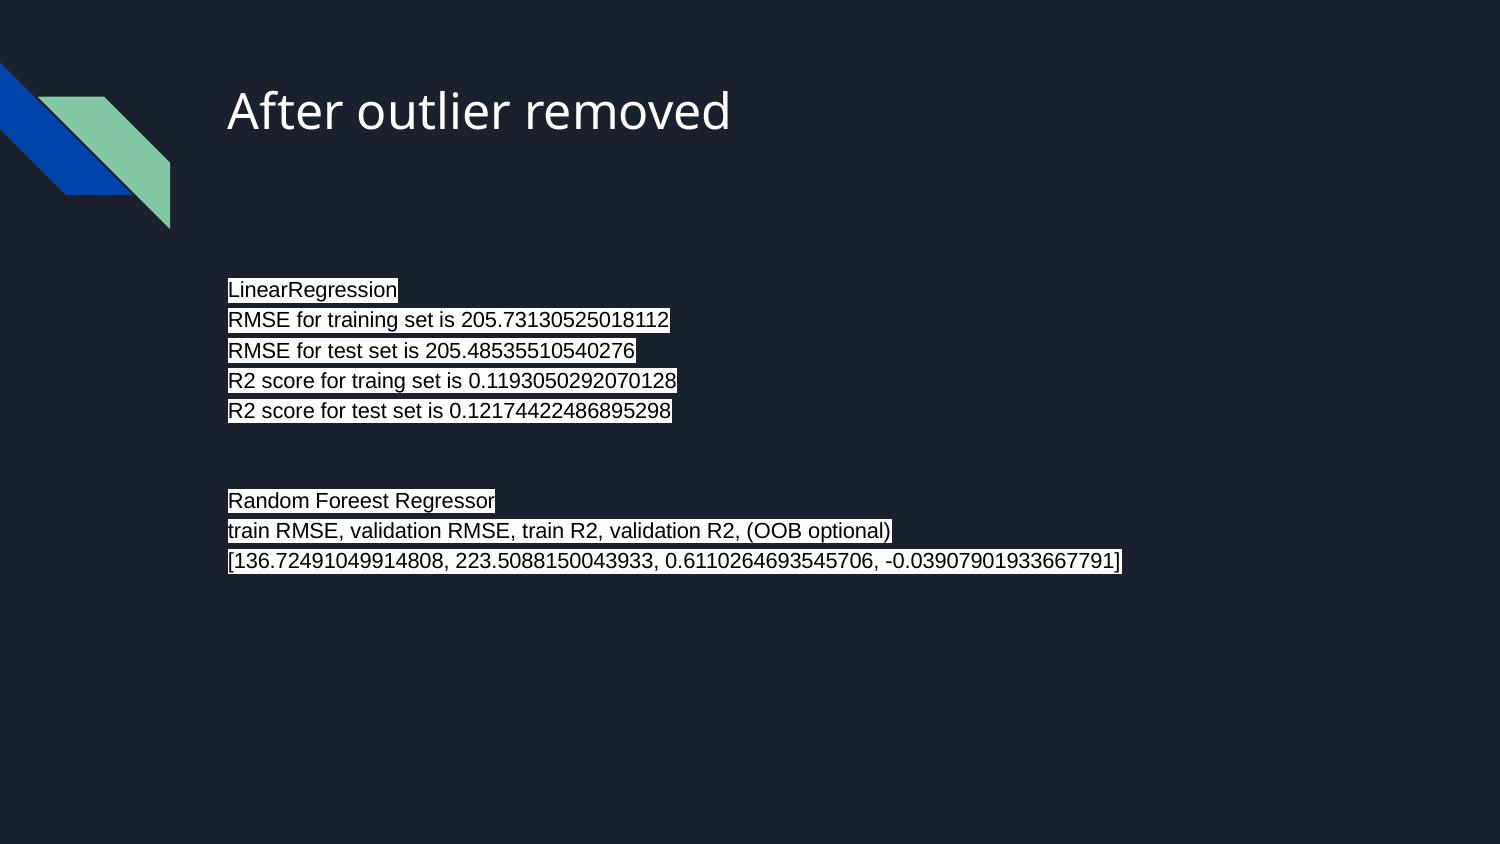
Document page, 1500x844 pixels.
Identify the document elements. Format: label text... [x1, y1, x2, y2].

list LinearRegression RMSE for training set is 205.73130525018112 RMSE for test set is 205.48535510540276 R2 score for traing set is 0.1193050292070128 R2 score for test set is 0.12174422486895298 Random Foreest Regressor train RMSE, validation RMSE, train R2, validation R2, (OOB optional) [136.72491049914808, 223.5088150043933, 0.6110264693545706, -0.03907901933667791] [212, 257, 1368, 735]
title After outlier removed [212, 64, 1368, 215]
